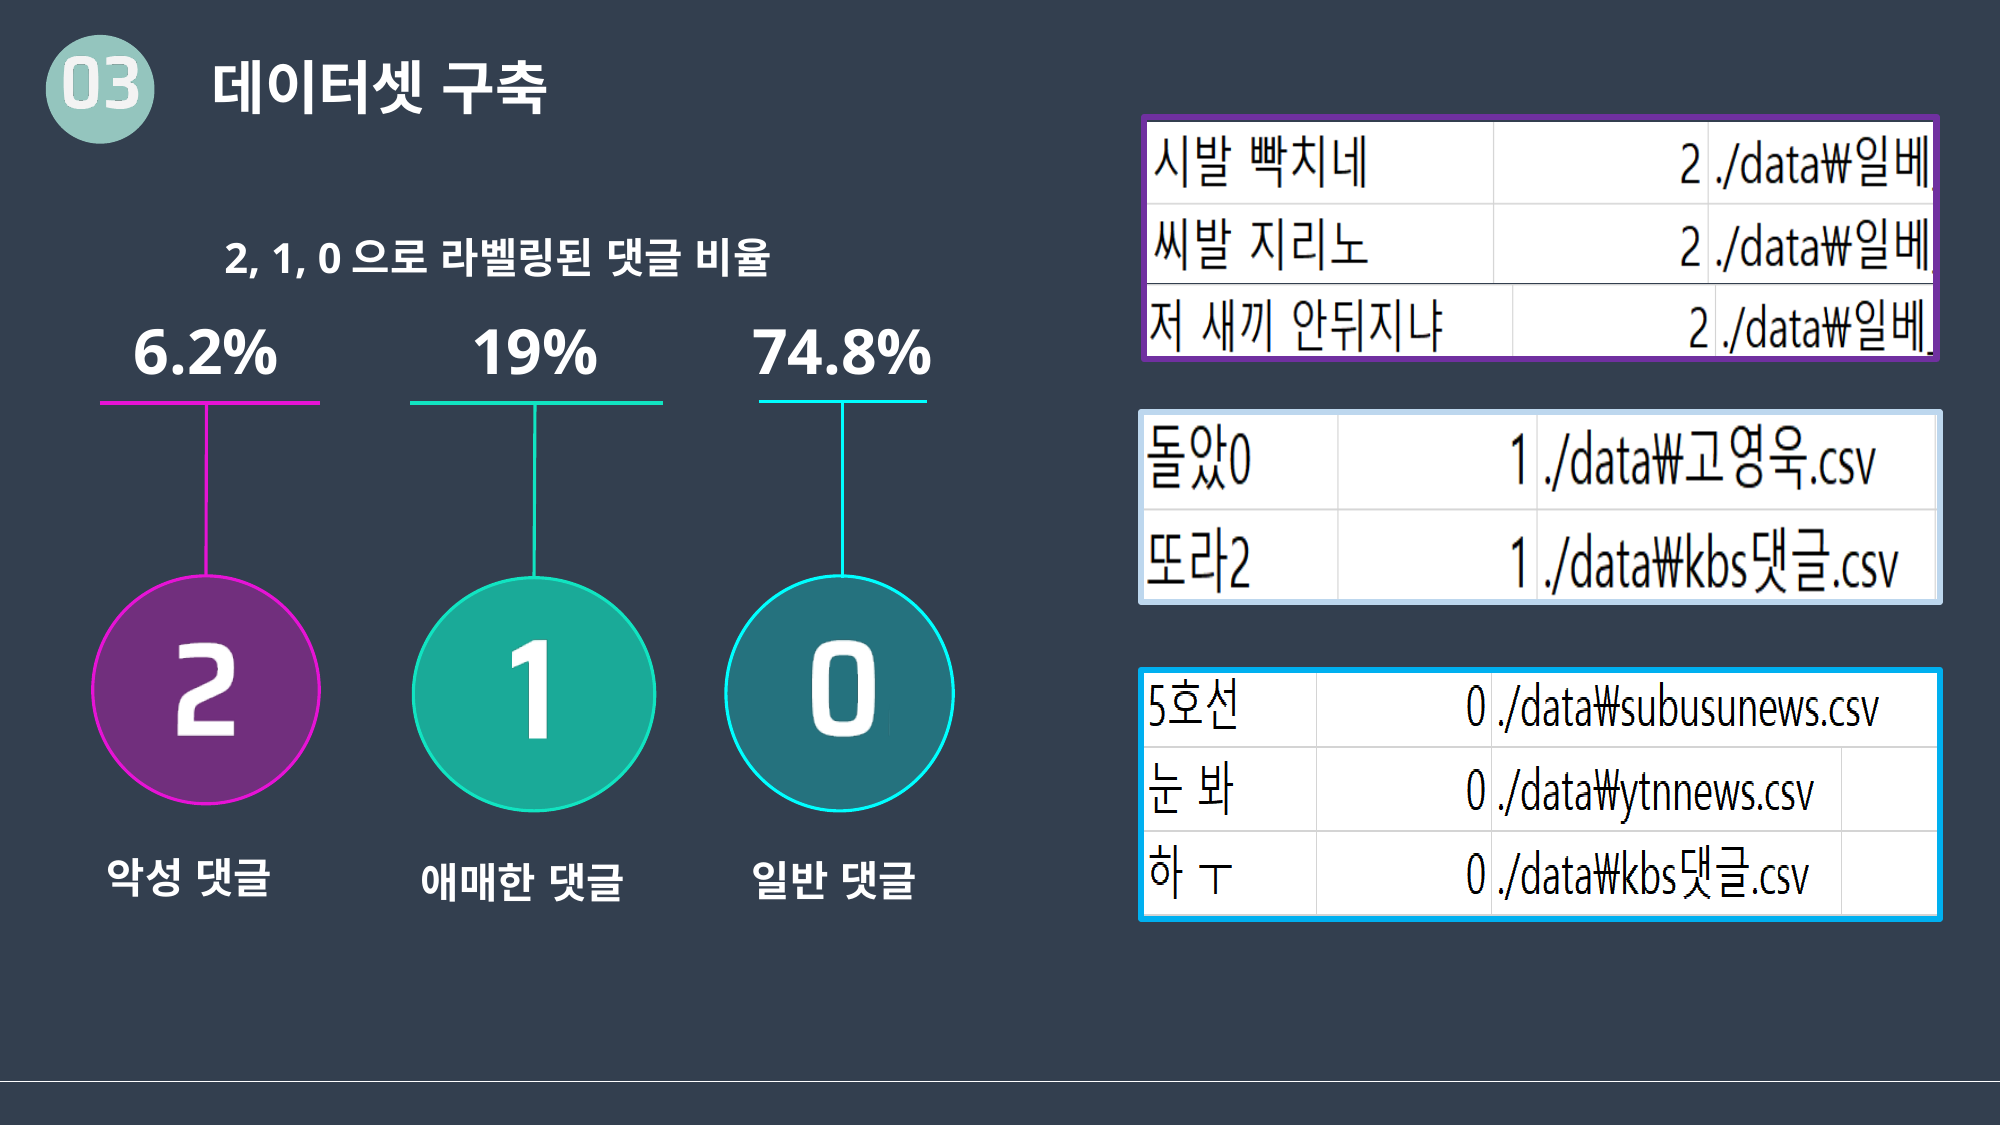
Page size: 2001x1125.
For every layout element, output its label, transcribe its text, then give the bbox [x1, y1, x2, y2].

picture [1145, 674, 1936, 915]
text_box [1144, 116, 1937, 360]
picture [0, 20, 187, 178]
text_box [79, 239, 970, 916]
text_box 2, 1, 0으로 라벨링된 댓글 비율 [209, 224, 1002, 289]
picture [1144, 415, 1937, 599]
text_box 데이터셋 구축 [196, 43, 612, 129]
